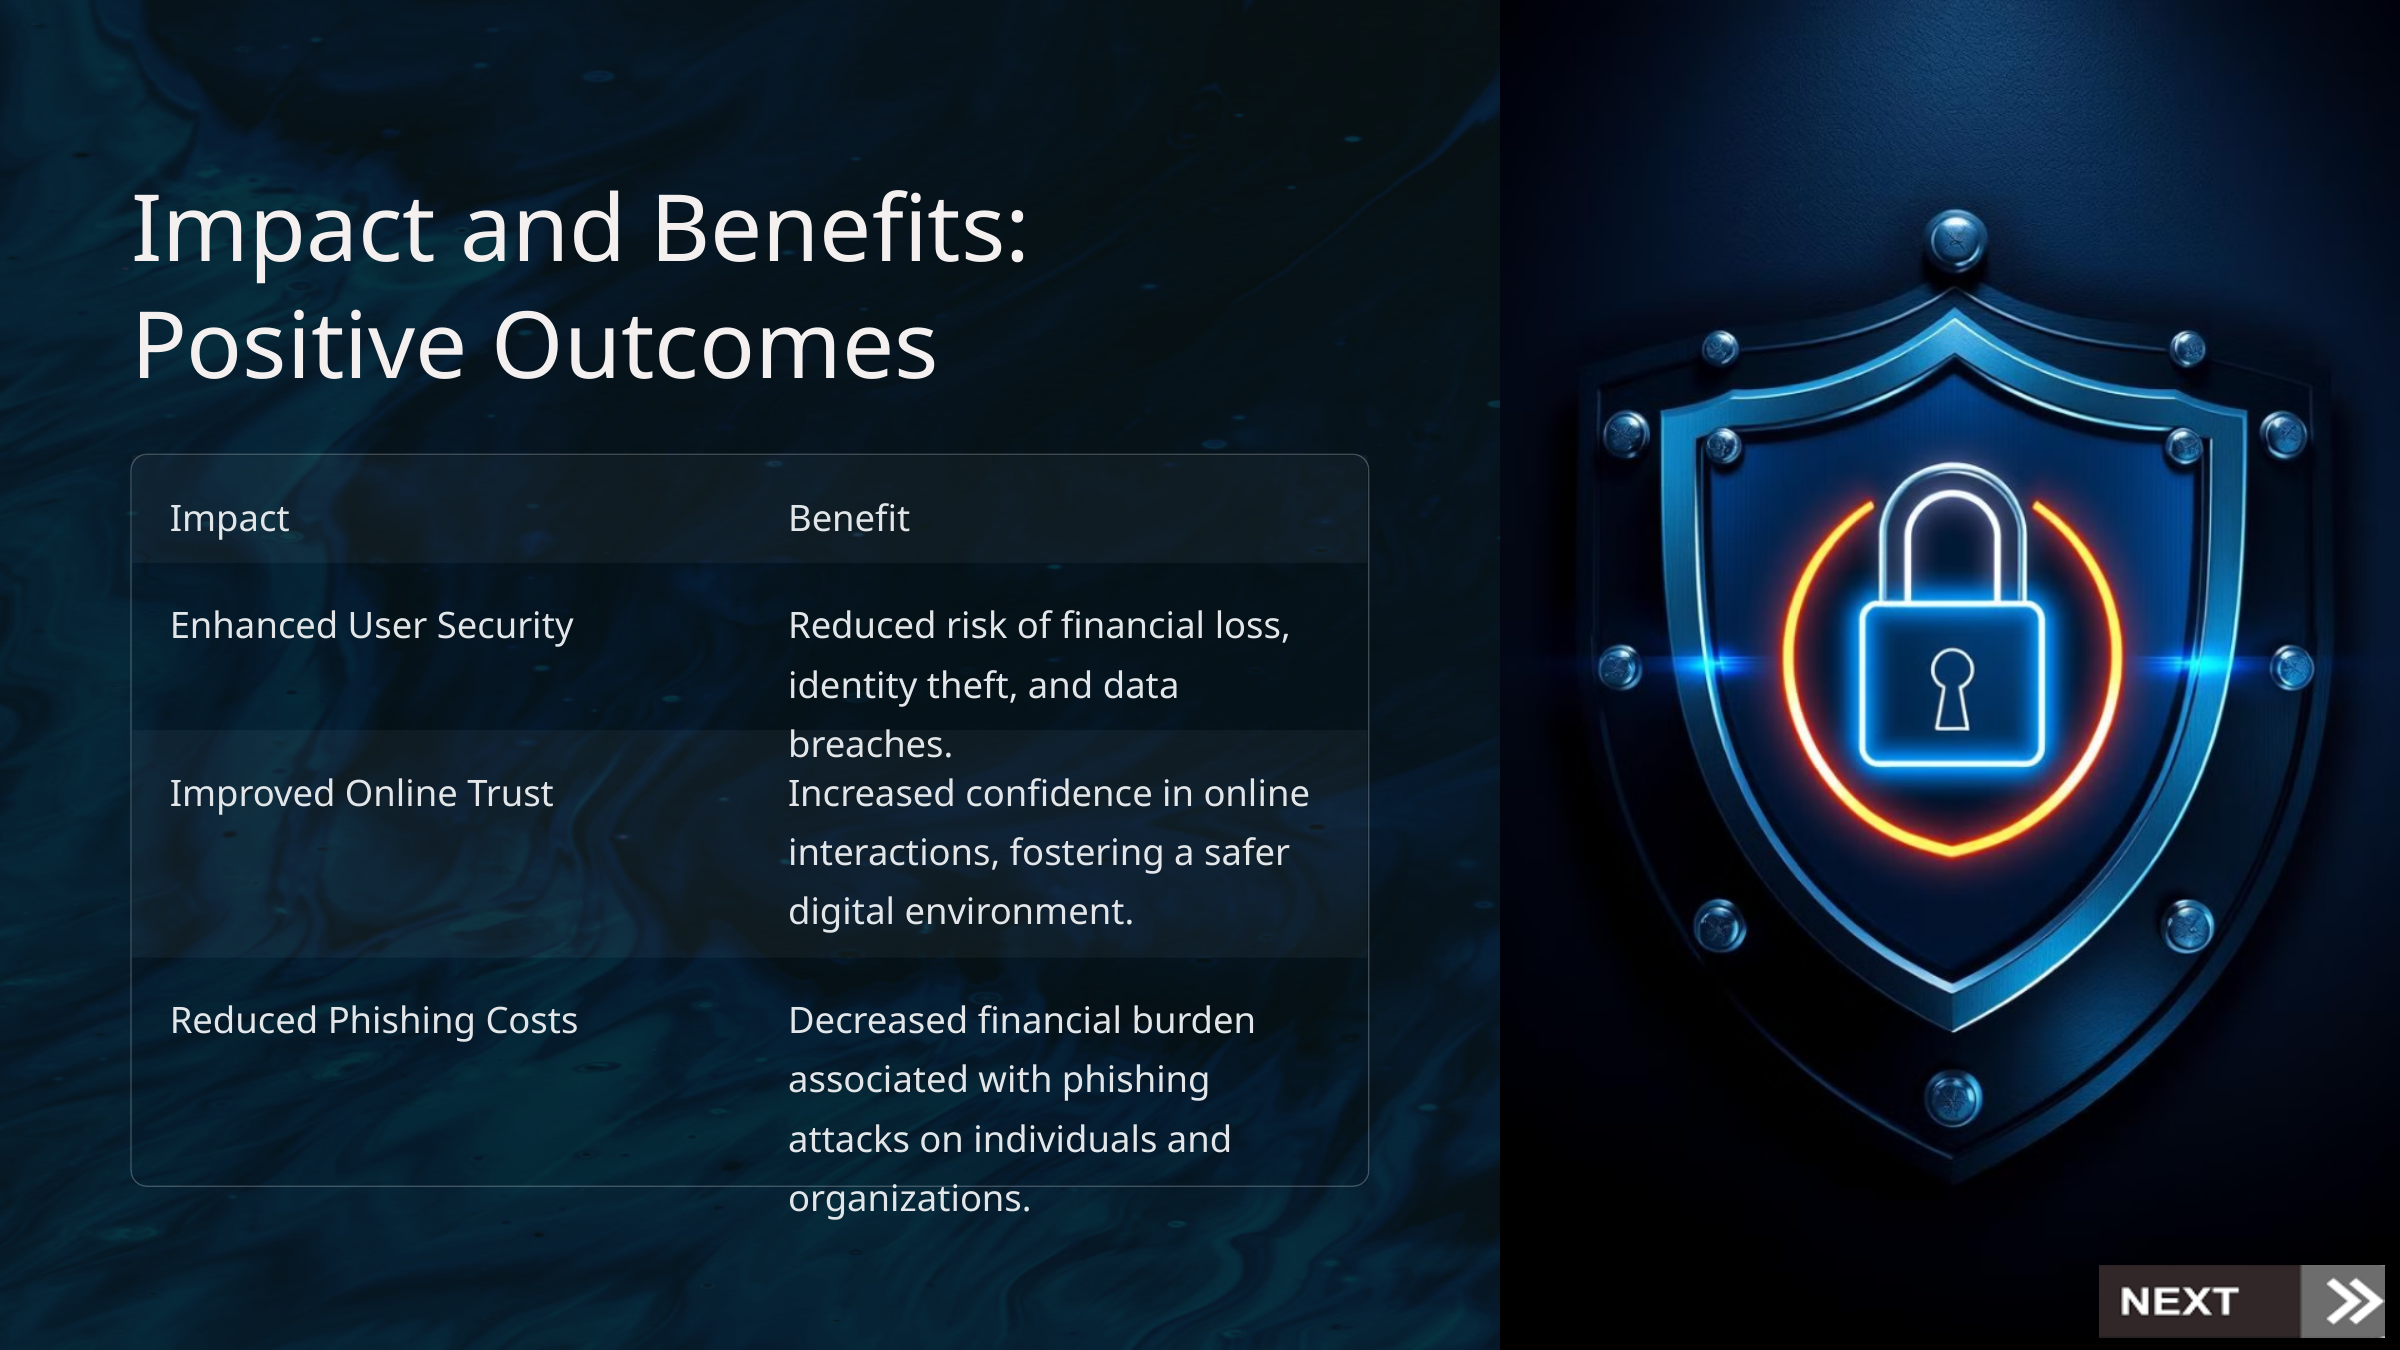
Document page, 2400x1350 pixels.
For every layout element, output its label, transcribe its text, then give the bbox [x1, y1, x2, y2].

text_box [132, 957, 1368, 1185]
text_box Impact and Benefits: Positive Outcomes [131, 163, 1369, 398]
picture [0, 0, 2400, 1350]
text_box Enhanced User Security [169, 586, 712, 647]
text_box Increased confidence in online interactions, fostering a safer digital environment. [788, 753, 1330, 934]
text_box Reduced Phishing Costs [169, 981, 712, 1042]
text_box [132, 562, 1368, 730]
text_box [132, 455, 1368, 562]
text_box Improved Online Trust [169, 754, 712, 814]
text_box Benefit [788, 479, 1330, 540]
text_box Impact [169, 479, 712, 540]
text_box Reduced risk of financial loss, identity theft, and data breaches. [788, 586, 1330, 707]
text_box [132, 730, 1368, 957]
text_box Decreased financial burden associated with phishing attacks on individuals and organizations. [788, 981, 1330, 1162]
